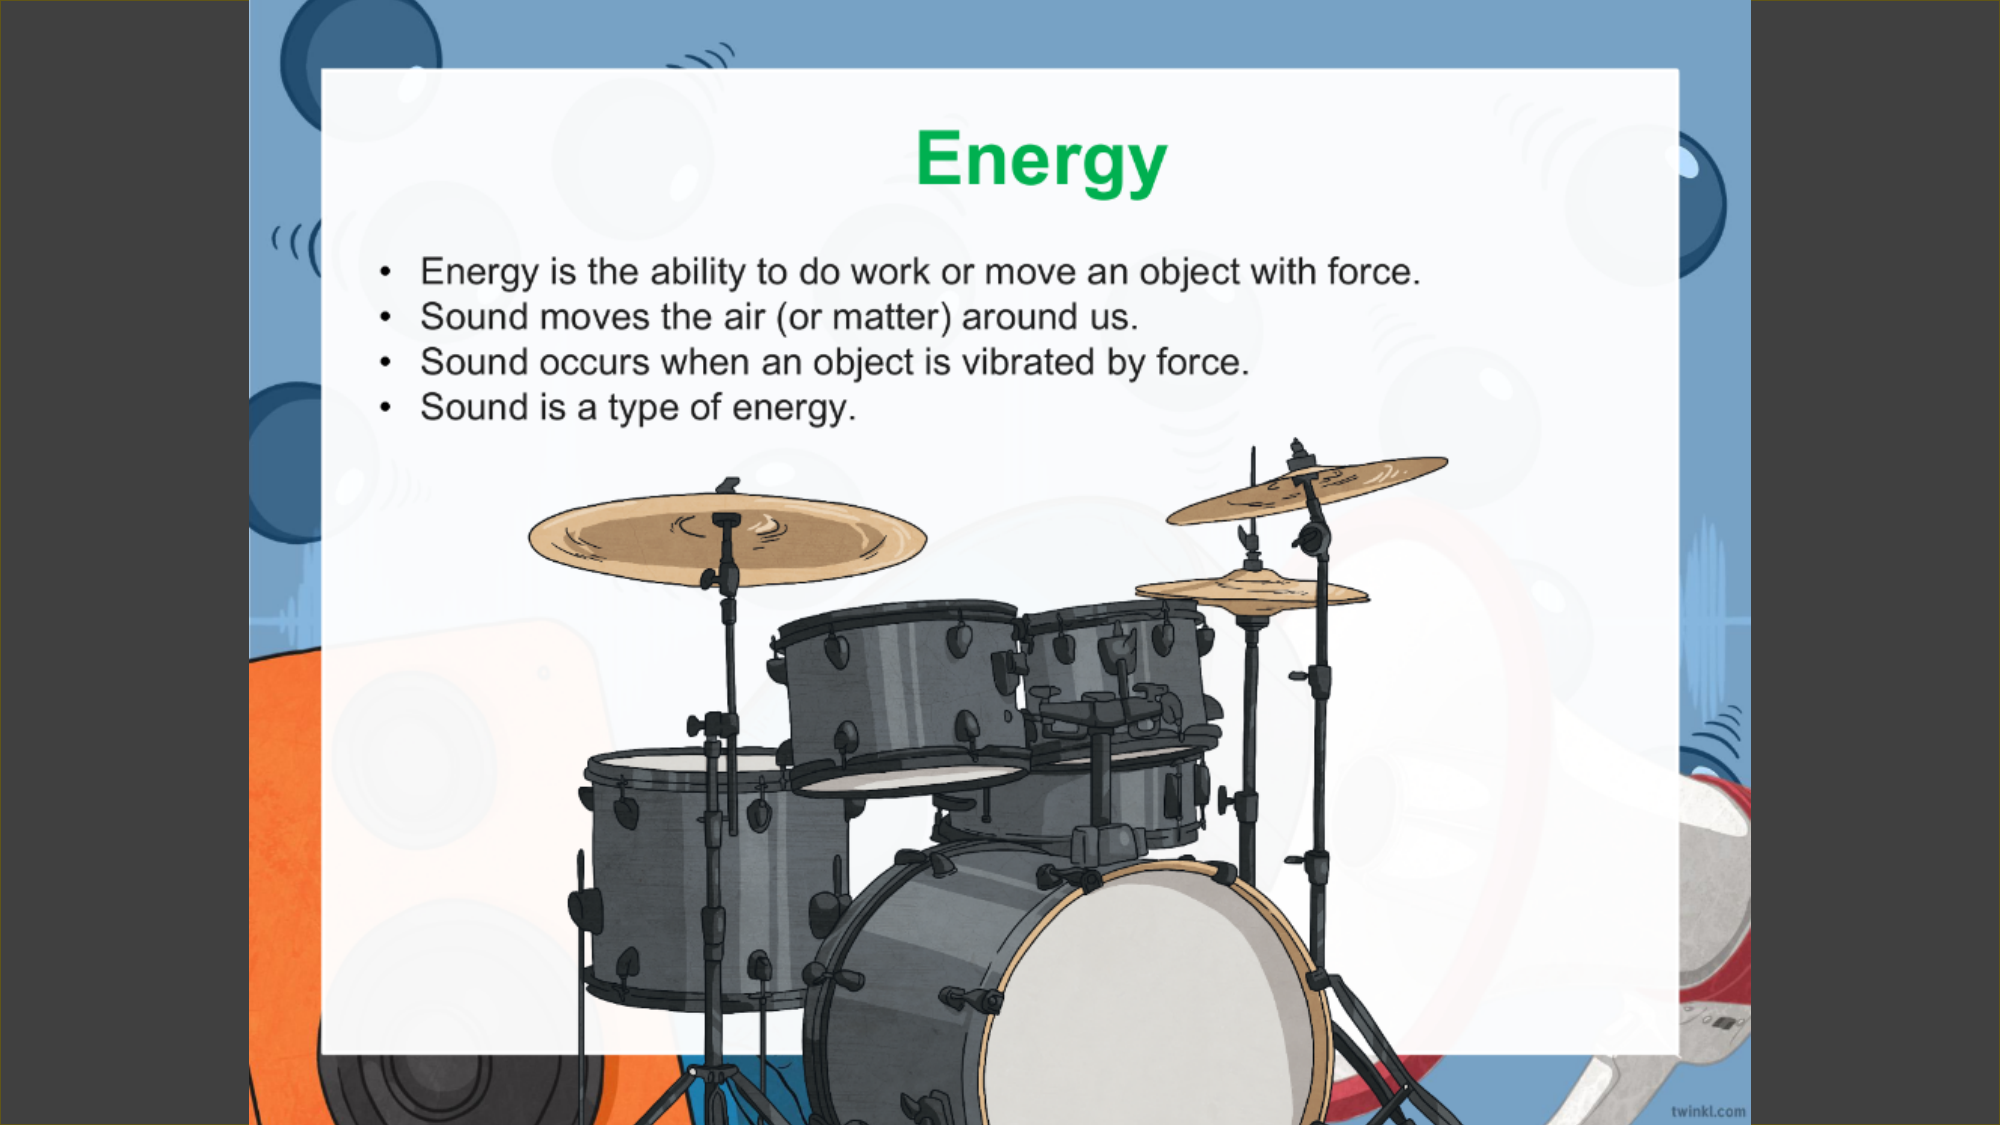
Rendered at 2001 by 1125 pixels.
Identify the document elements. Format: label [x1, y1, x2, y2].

picture [249, 0, 1751, 1125]
text_box [1751, 0, 2000, 1125]
text_box [0, 0, 249, 1125]
